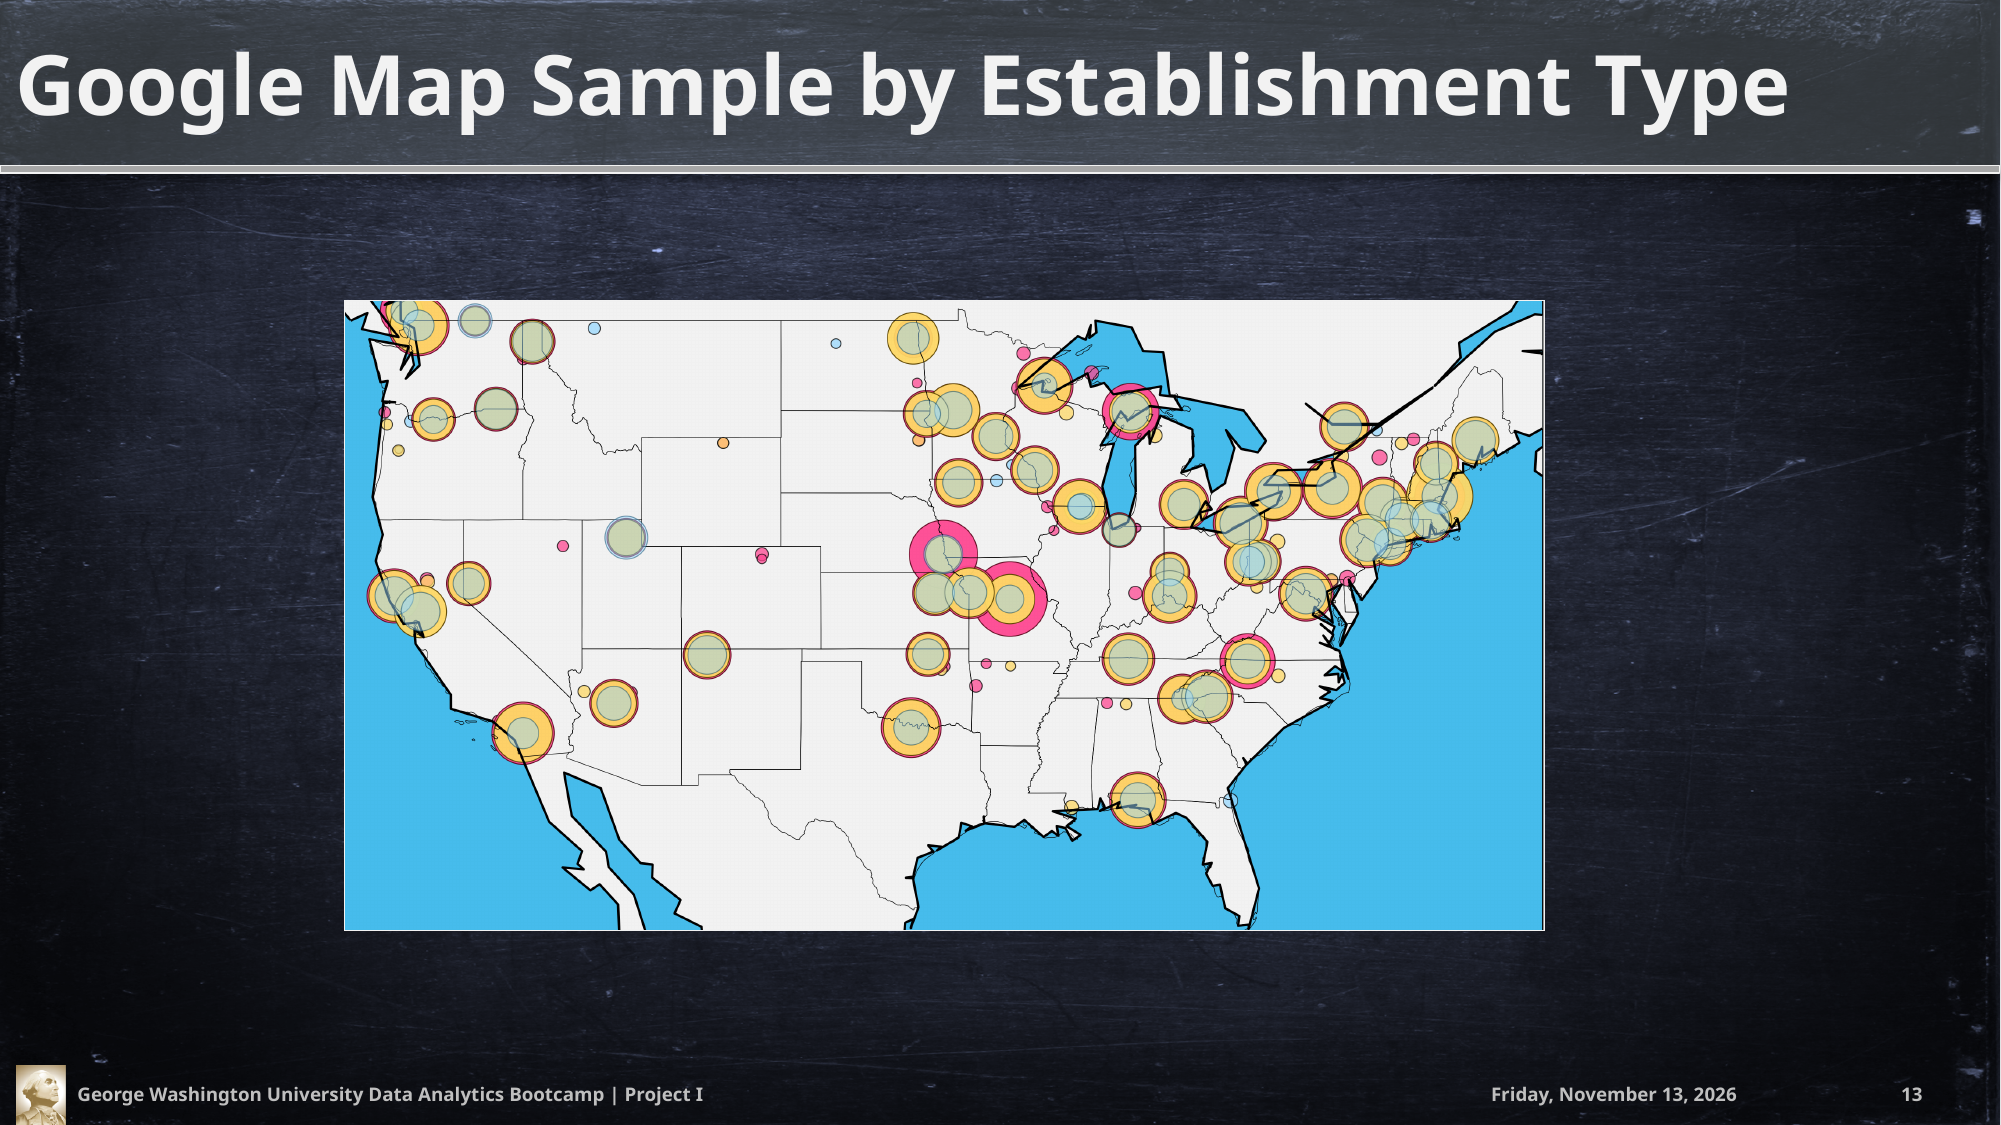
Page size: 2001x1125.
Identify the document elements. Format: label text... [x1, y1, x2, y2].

title Google Map Sample by Establishment Type [0, 0, 2000, 166]
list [344, 299, 1545, 931]
slide_number 13 [1847, 1065, 1938, 1125]
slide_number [1337, 1065, 1752, 1125]
picture [16, 1065, 62, 1125]
footer George Washington University Data Analytics Bootcamp | Project I [62, 1065, 1300, 1125]
